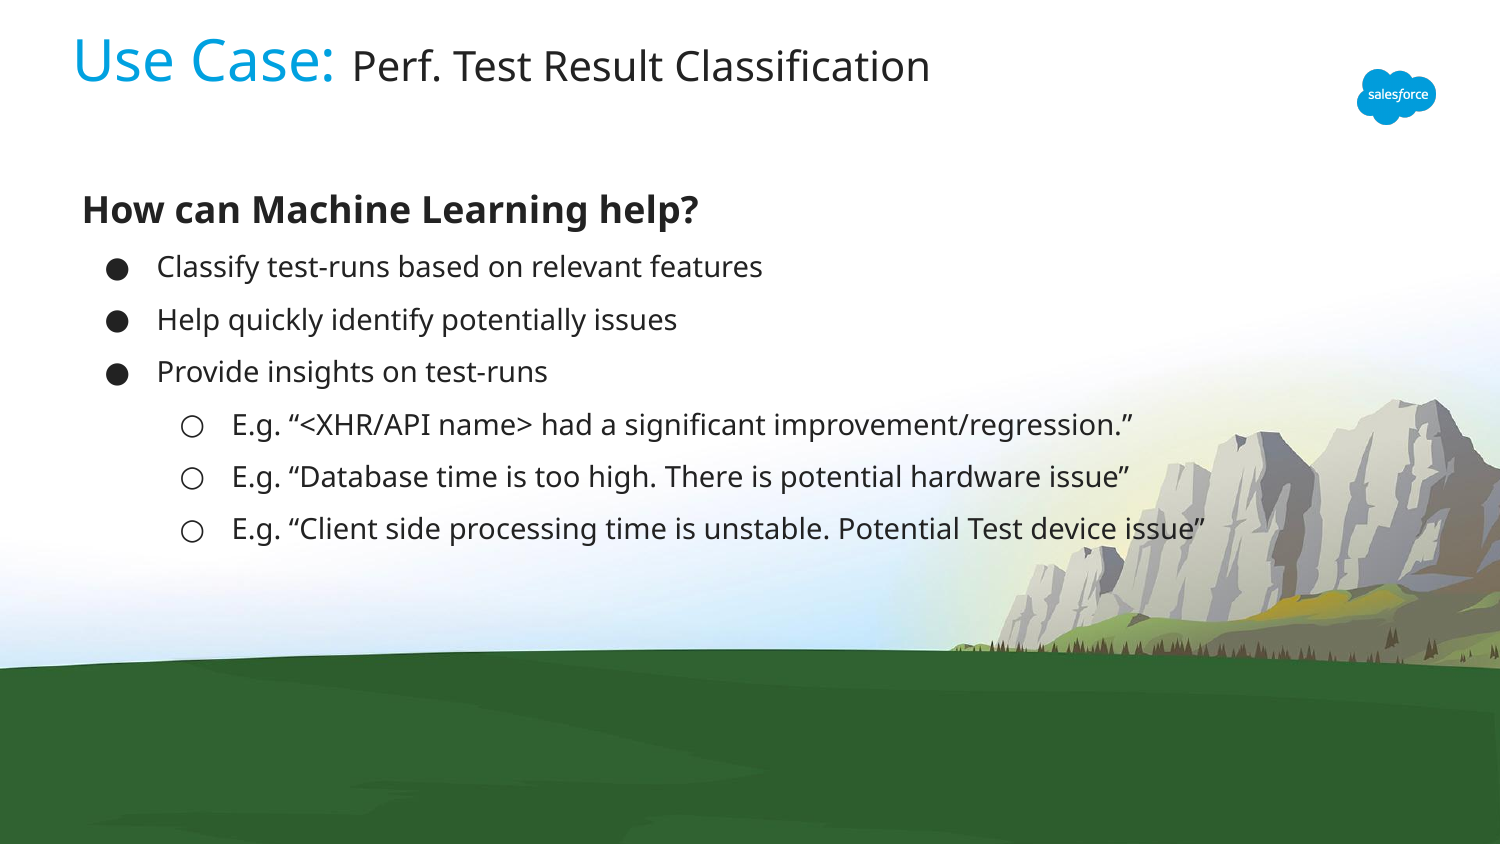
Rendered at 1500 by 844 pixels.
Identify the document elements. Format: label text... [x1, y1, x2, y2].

text_box How can Machine Learning help? Classify test-runs based on relevant features Help quickly identify potentially issues Provide insights on test-runs E.g. “<XHR/API name> had a significant improvement/regression.” E.g. “Database time is too high. There is potential hardware issue” E.g. “Client side processing time is unstable. Potential Test device issue” [66, 148, 1253, 624]
title Use Case: Perf. Test Result Classification [60, 17, 1421, 140]
picture [0, 0, 1500, 844]
